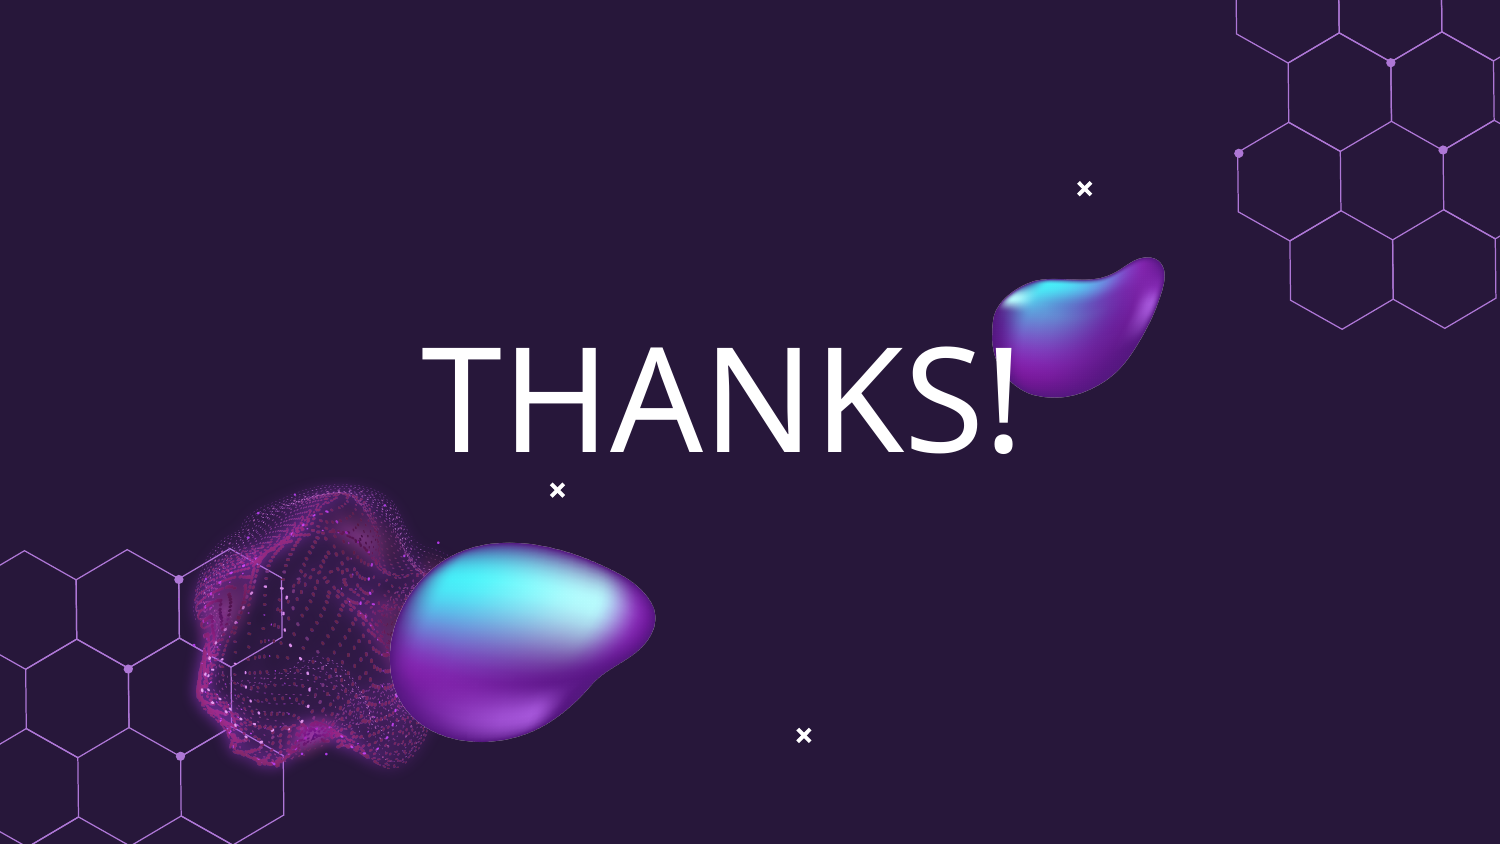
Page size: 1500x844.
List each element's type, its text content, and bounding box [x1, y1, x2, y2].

picture [988, 228, 1199, 392]
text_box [1078, 182, 1092, 196]
title THANKS! [358, 291, 1088, 465]
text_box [797, 728, 811, 742]
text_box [550, 483, 565, 497]
picture [178, 477, 676, 799]
